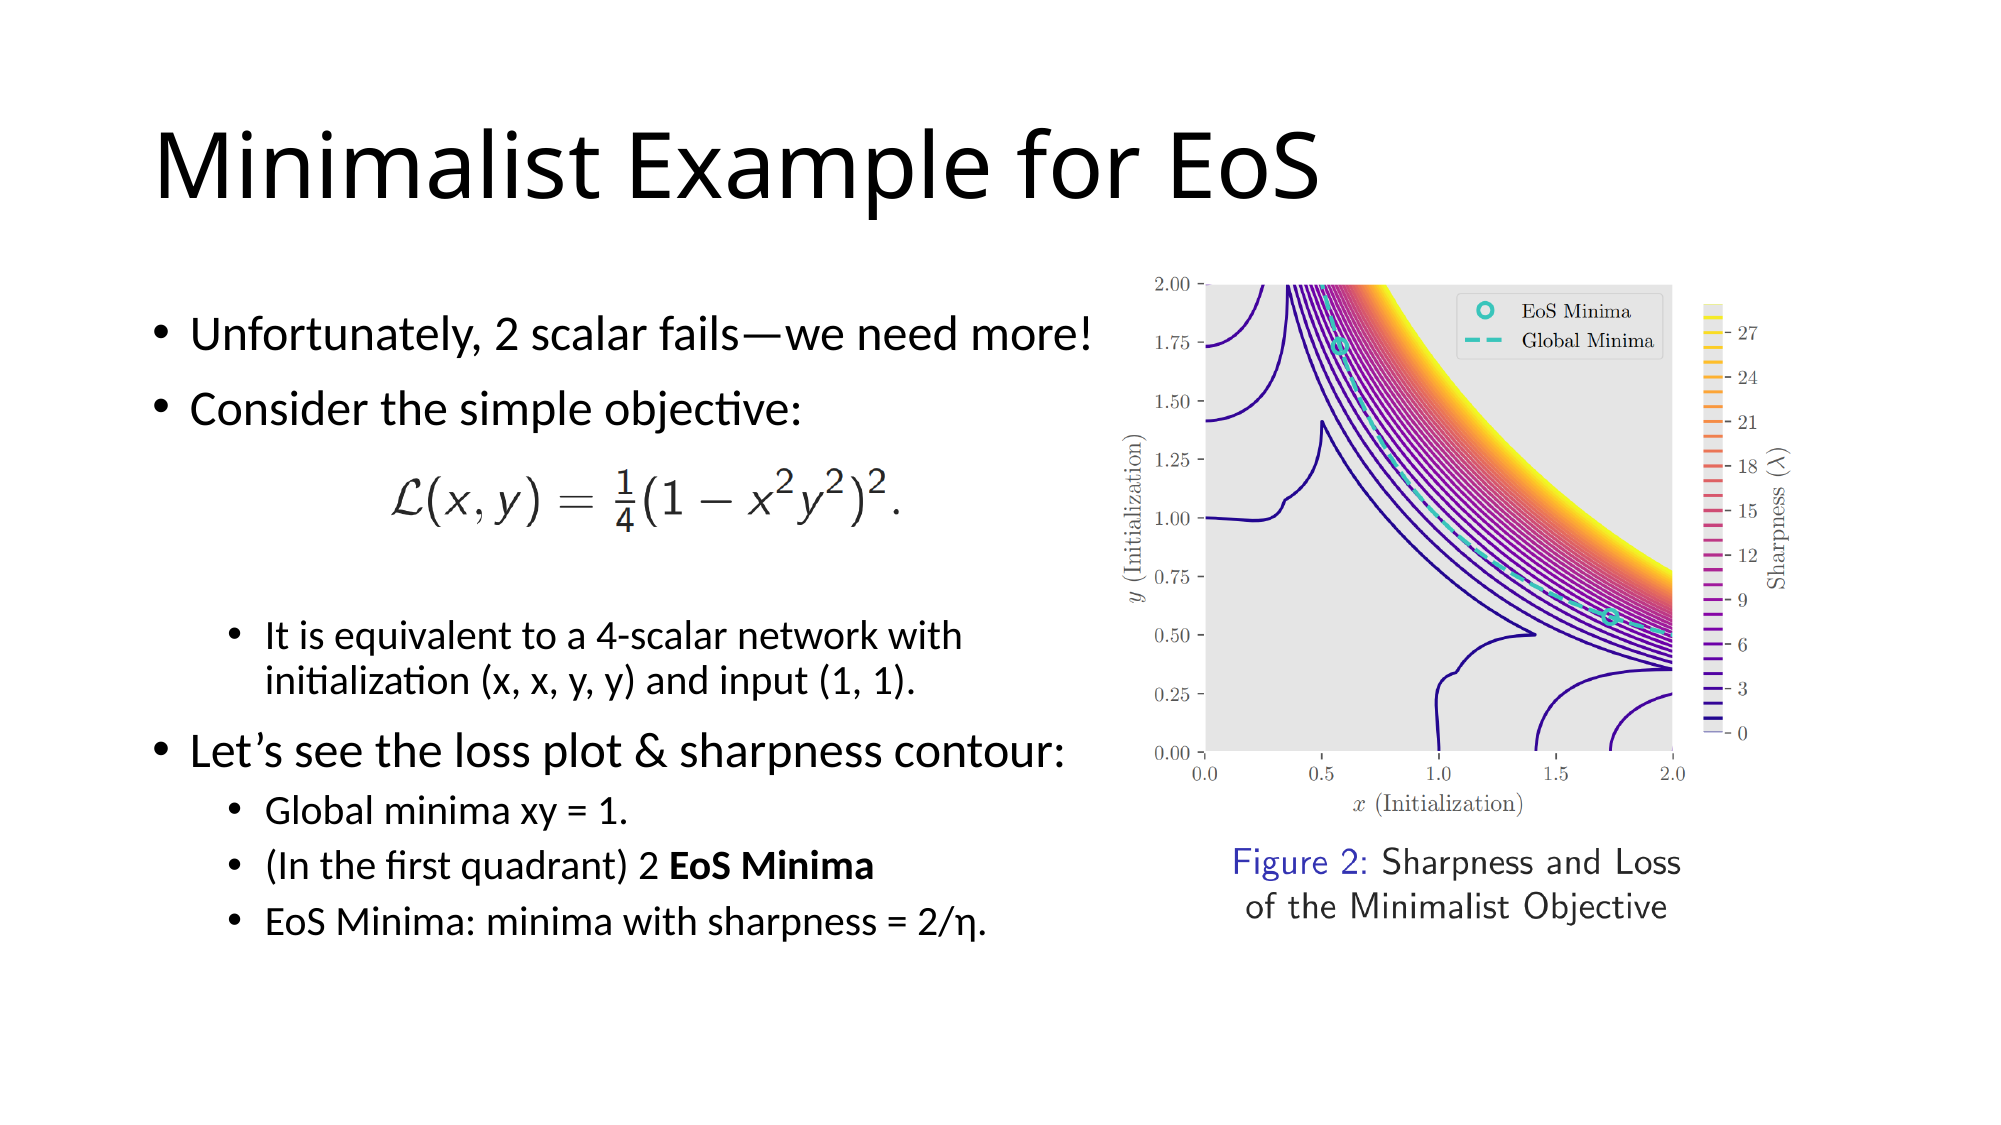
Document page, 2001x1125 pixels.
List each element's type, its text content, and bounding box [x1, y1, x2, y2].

picture [1113, 255, 1814, 957]
list Unfortunately, 2 scalar fails—we need more! Consider the simple objective: It is equivalent to a 4-scalar network with initialization (x, x, y, y) and input (1, 1). Let’s see the loss plot & sharpness contour: Global minima xy = 1. (In the first quadrant) 2 EoS Minima EoS Minima: minima with sharpness = 2/η. [137, 299, 1145, 1066]
picture [357, 464, 926, 535]
title Minimalist Example for EoS [137, 59, 1863, 278]
